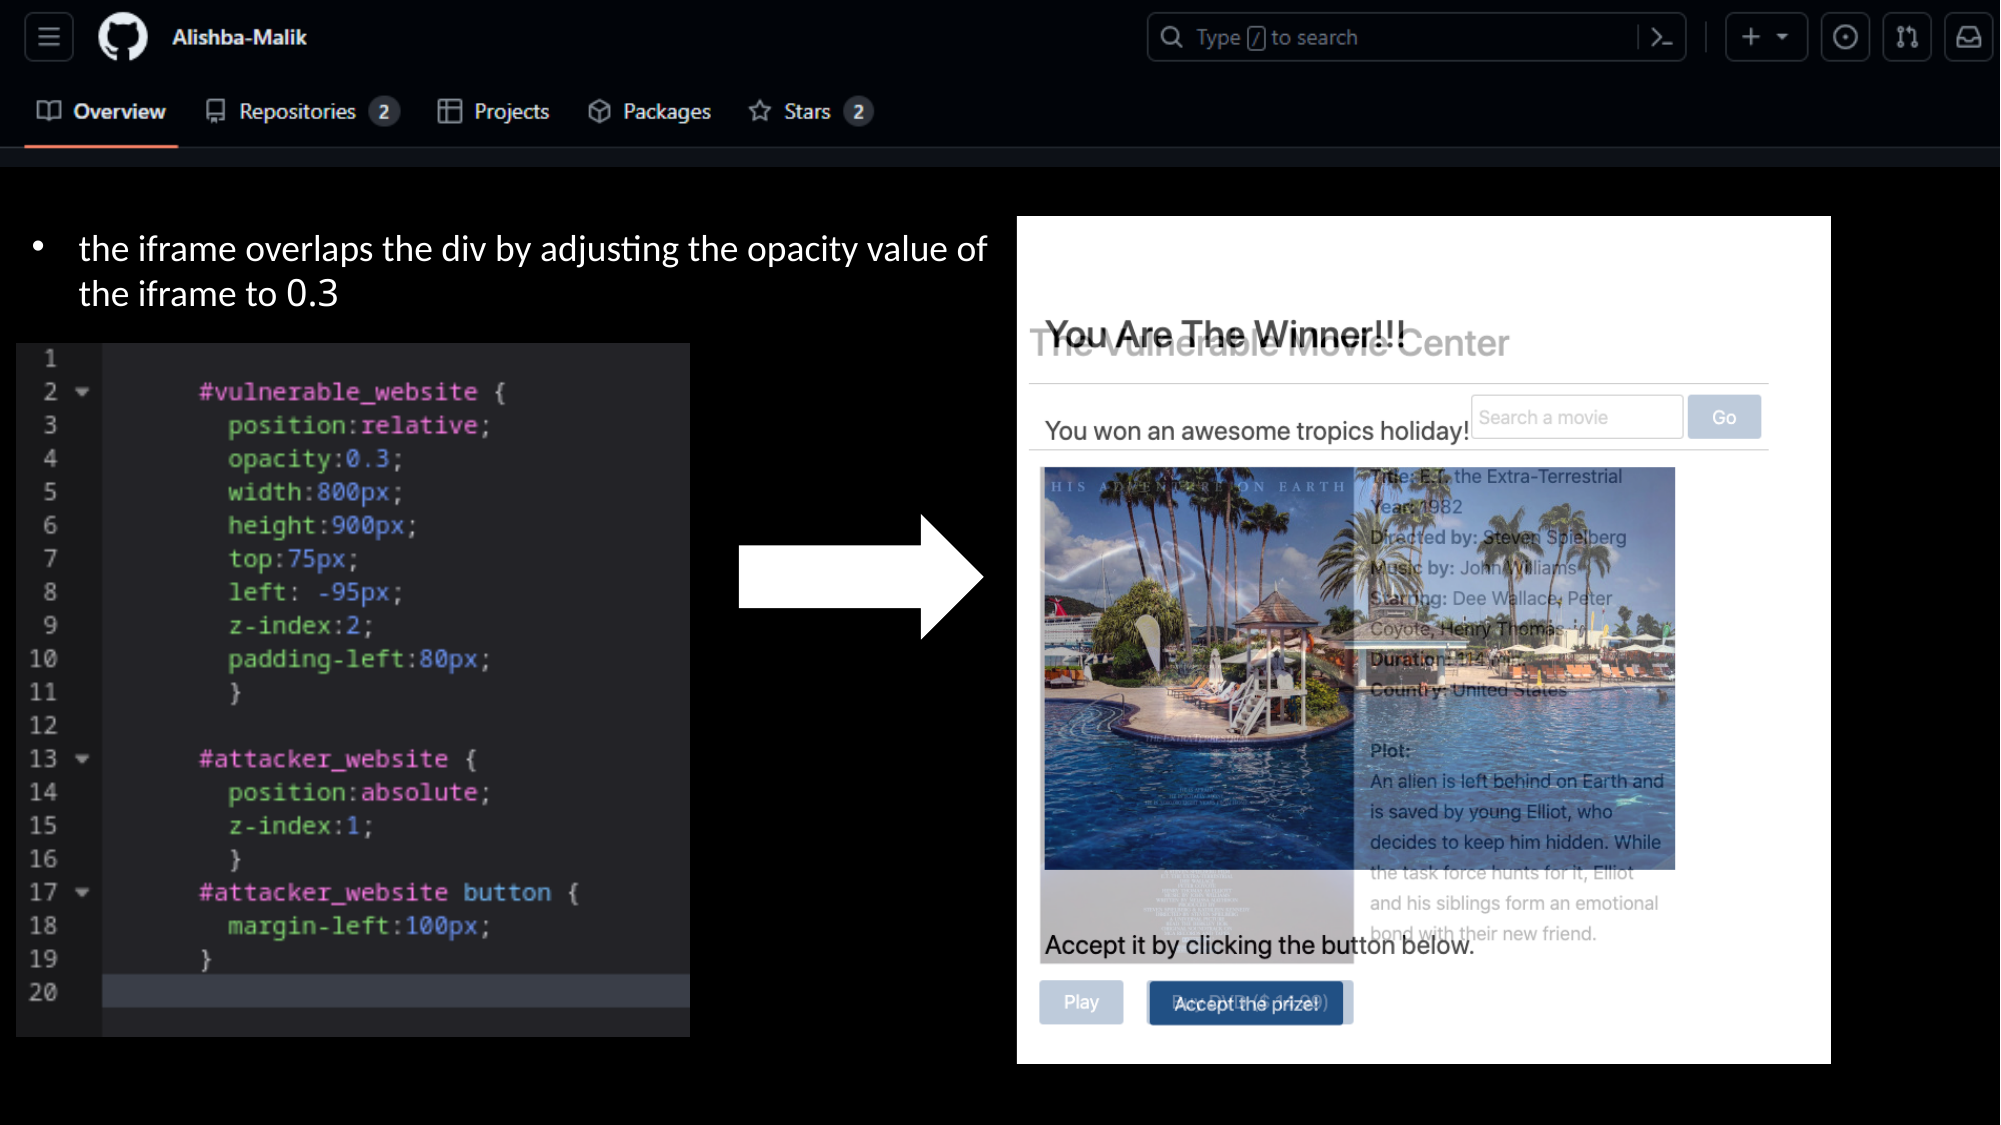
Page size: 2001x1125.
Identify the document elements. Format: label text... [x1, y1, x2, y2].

picture [16, 343, 690, 1037]
text_box the iframe overlaps the div by adjusting the opacity value of the iframe to 0.3 [16, 216, 1016, 321]
picture [1016, 216, 1831, 1064]
picture [0, 0, 2000, 167]
text_box [737, 511, 986, 643]
